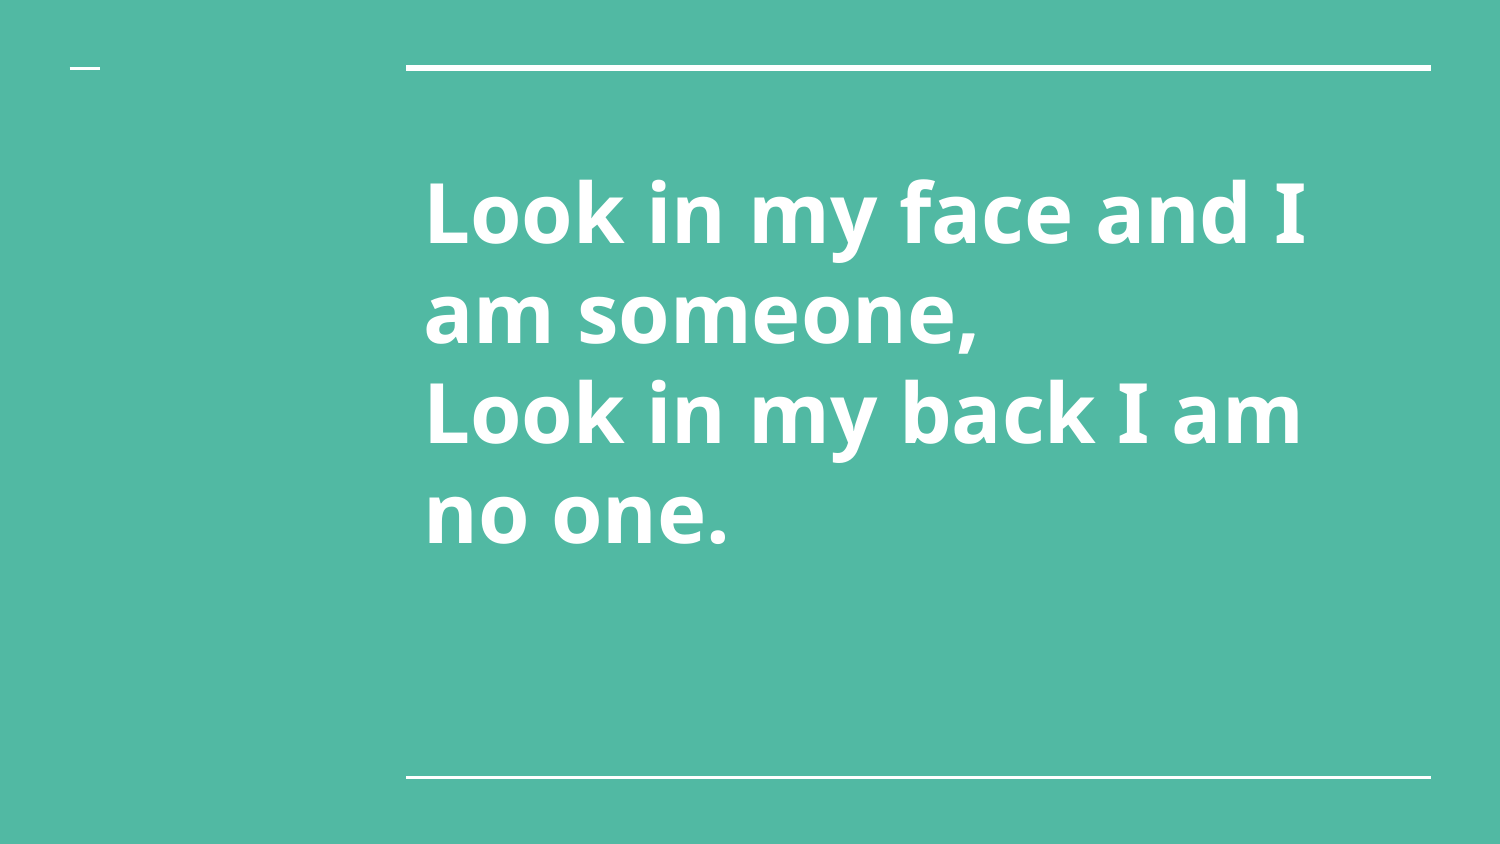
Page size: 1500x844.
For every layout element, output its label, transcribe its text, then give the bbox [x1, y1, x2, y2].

text_box Look in my face and I am someone, Look in my back I am no one. [408, 145, 1434, 675]
